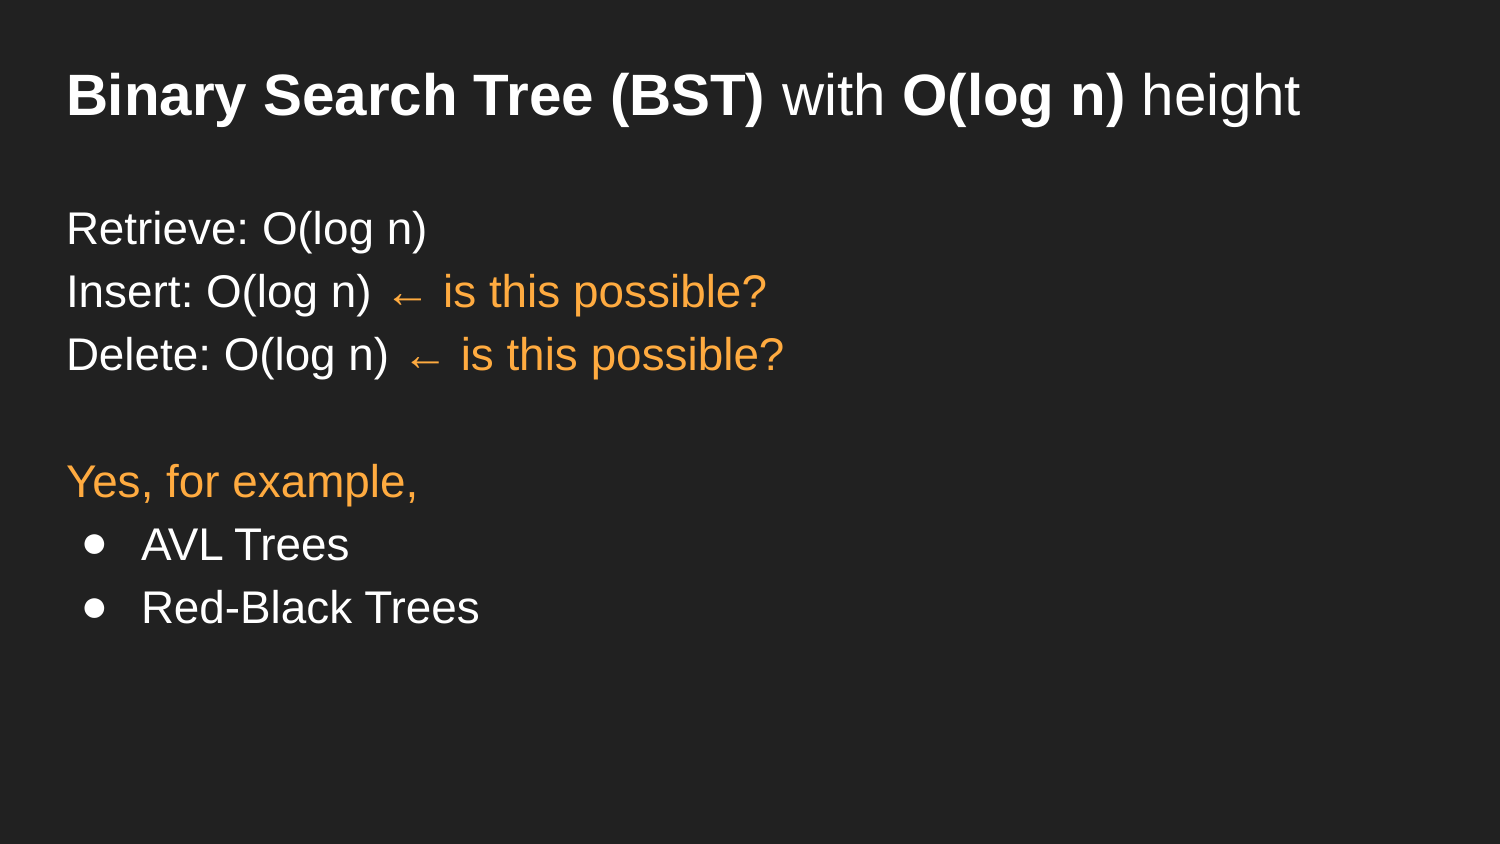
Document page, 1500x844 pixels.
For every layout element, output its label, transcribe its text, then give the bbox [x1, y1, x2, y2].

list Binary Search Tree (BST) with O(log n) height Retrieve: O(log n) Insert: O(log n) ← is this possible? Delete: O(log n) ← is this possible? Yes, for example, AVL Trees Red-Black Trees [51, 31, 1472, 751]
